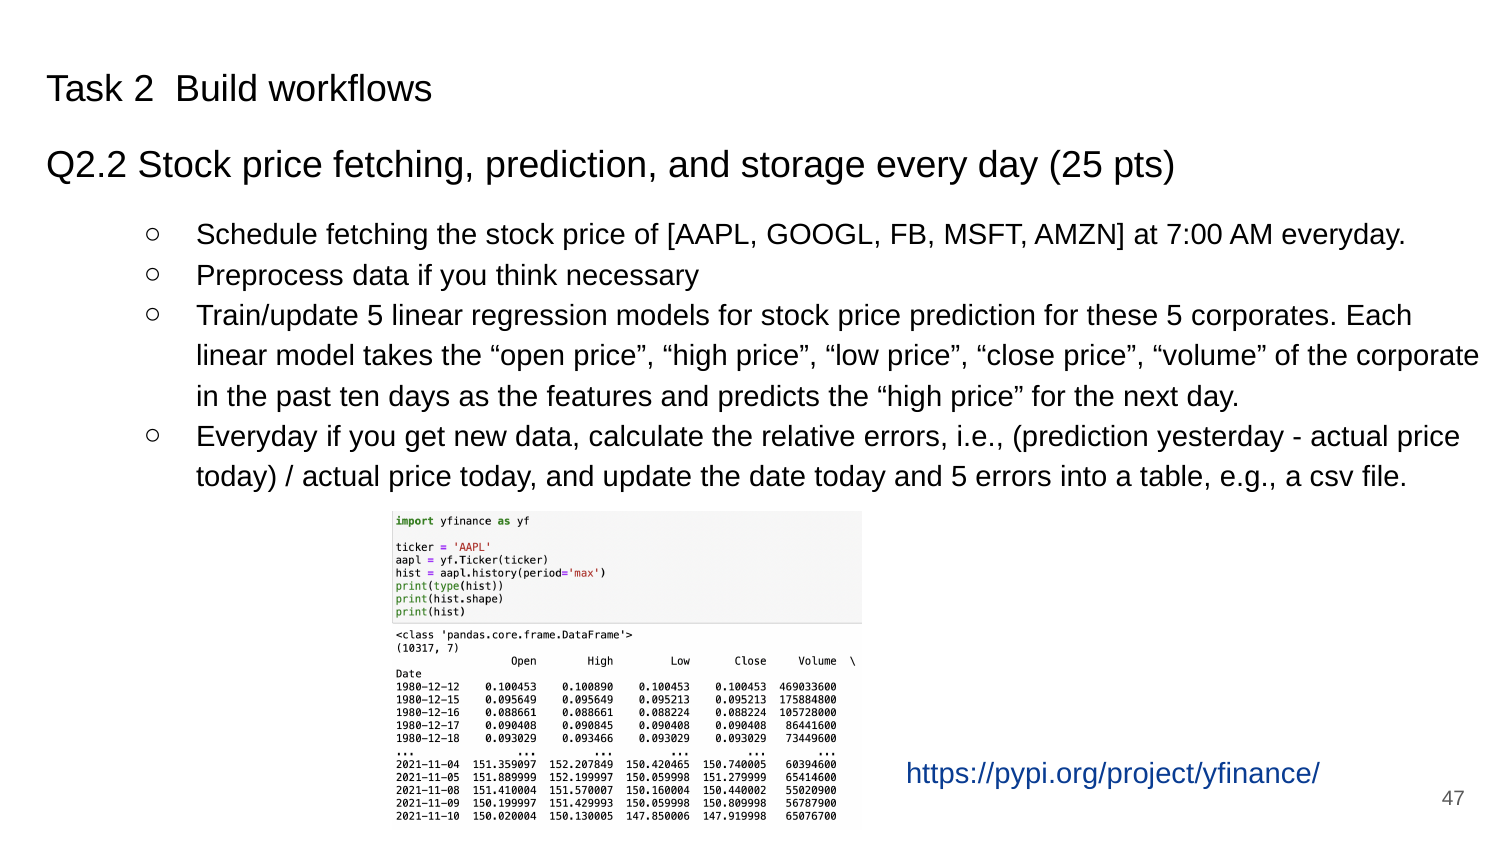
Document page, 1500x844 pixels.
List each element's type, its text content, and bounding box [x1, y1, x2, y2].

list Task 2 Build workflows Q2.2 Stock price fetching, prediction, and storage every day (25 pts) Schedule fetching the stock price of [AAPL, GOOGL, FB, MSFT, AMZN] at 7:00 AM everyday. Preprocess data if you think necessary Train/update 5 linear regression models for stock price prediction for these 5 corporates. Each linear model takes the “open price”, “high price”, “low price”, “close price”, “volume” of the corporate in the past ten days as the features and predicts the “high price” for the next day. Everyday if you get new data, calculate the relative errors, i.e., (prediction yesterday - actual price today) / actual price today, and update the date today and 5 errors into a table, e.g., a csv file. [31, 41, 1500, 765]
text_box https://pypi.org/project/yfinance/ [891, 746, 1399, 797]
slide_number 47 [1389, 765, 1480, 830]
picture [392, 511, 863, 830]
